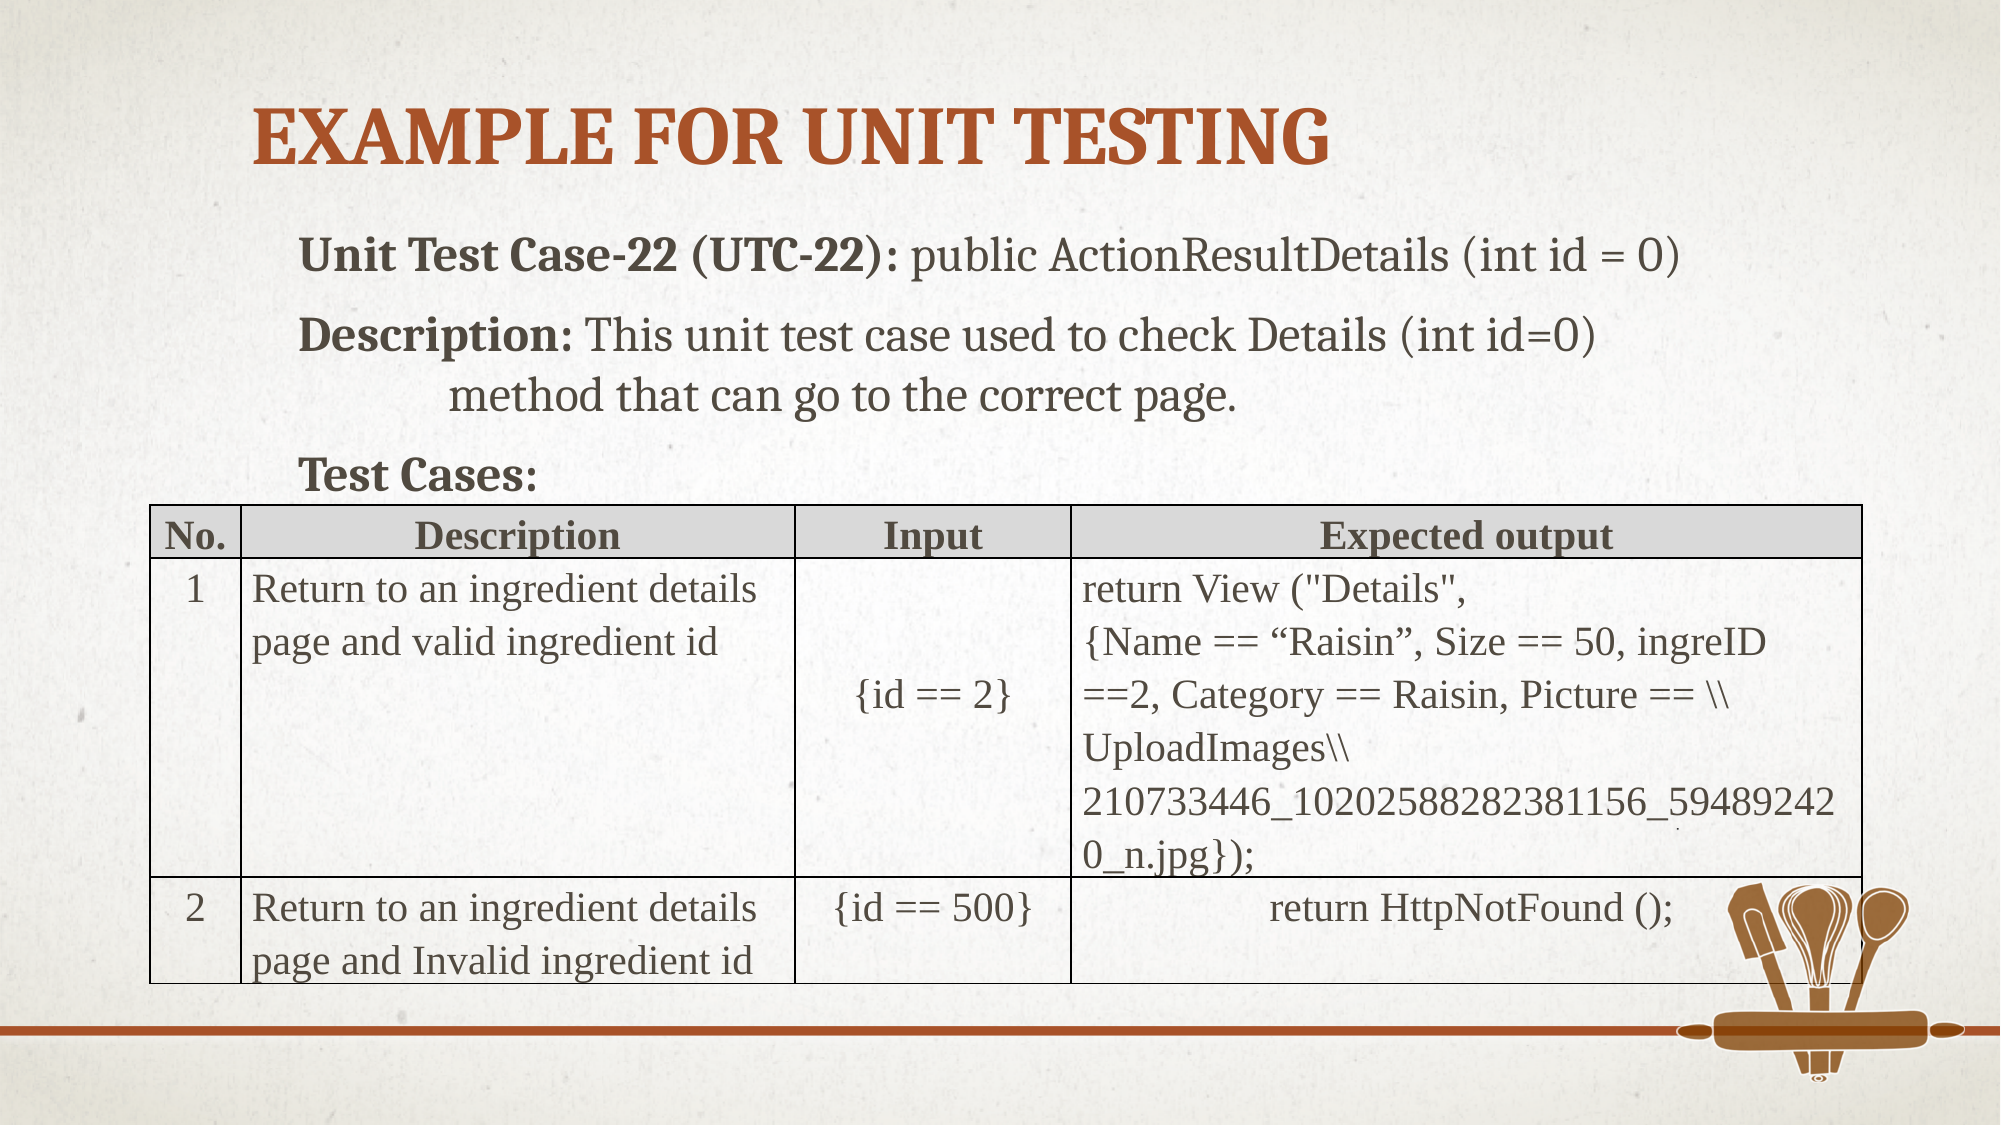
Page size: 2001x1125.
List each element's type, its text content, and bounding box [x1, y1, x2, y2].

table_cell return HttpNotFound (); [1072, 878, 1676, 983]
text_box Example for unit testing [236, 85, 1546, 200]
table_header Expected output [1072, 506, 1861, 557]
table_cell {id == 500} [796, 878, 1070, 983]
table_header Input [796, 506, 1070, 557]
table_header No. [151, 506, 240, 557]
table_cell {id == 2} [796, 559, 1070, 876]
table_cell 1 [151, 559, 240, 876]
table_cell return View ("Details", {Name == “Raisin”, Size == 50, ingreID ==2, Category == Raisin, Picture == \\UploadImages\\210733446_10202588282381156_594892420_n.jpg}); [1072, 559, 1861, 876]
text_box Unit Test Case-22 (UTC-22): public ActionResultDetails (int id = 0) Description: This unit test case used to check Details (int id=0) method that can go to the correct page. Test Cases: [283, 214, 1784, 504]
table_cell 2 [151, 878, 240, 983]
table_cell Return to an ingredient details page and Invalid ingredient id [242, 878, 794, 983]
table_header Description [242, 506, 794, 557]
table_cell Return to an ingredient details page and valid ingredient id [242, 559, 794, 876]
picture [0, 0, 2001, 1125]
